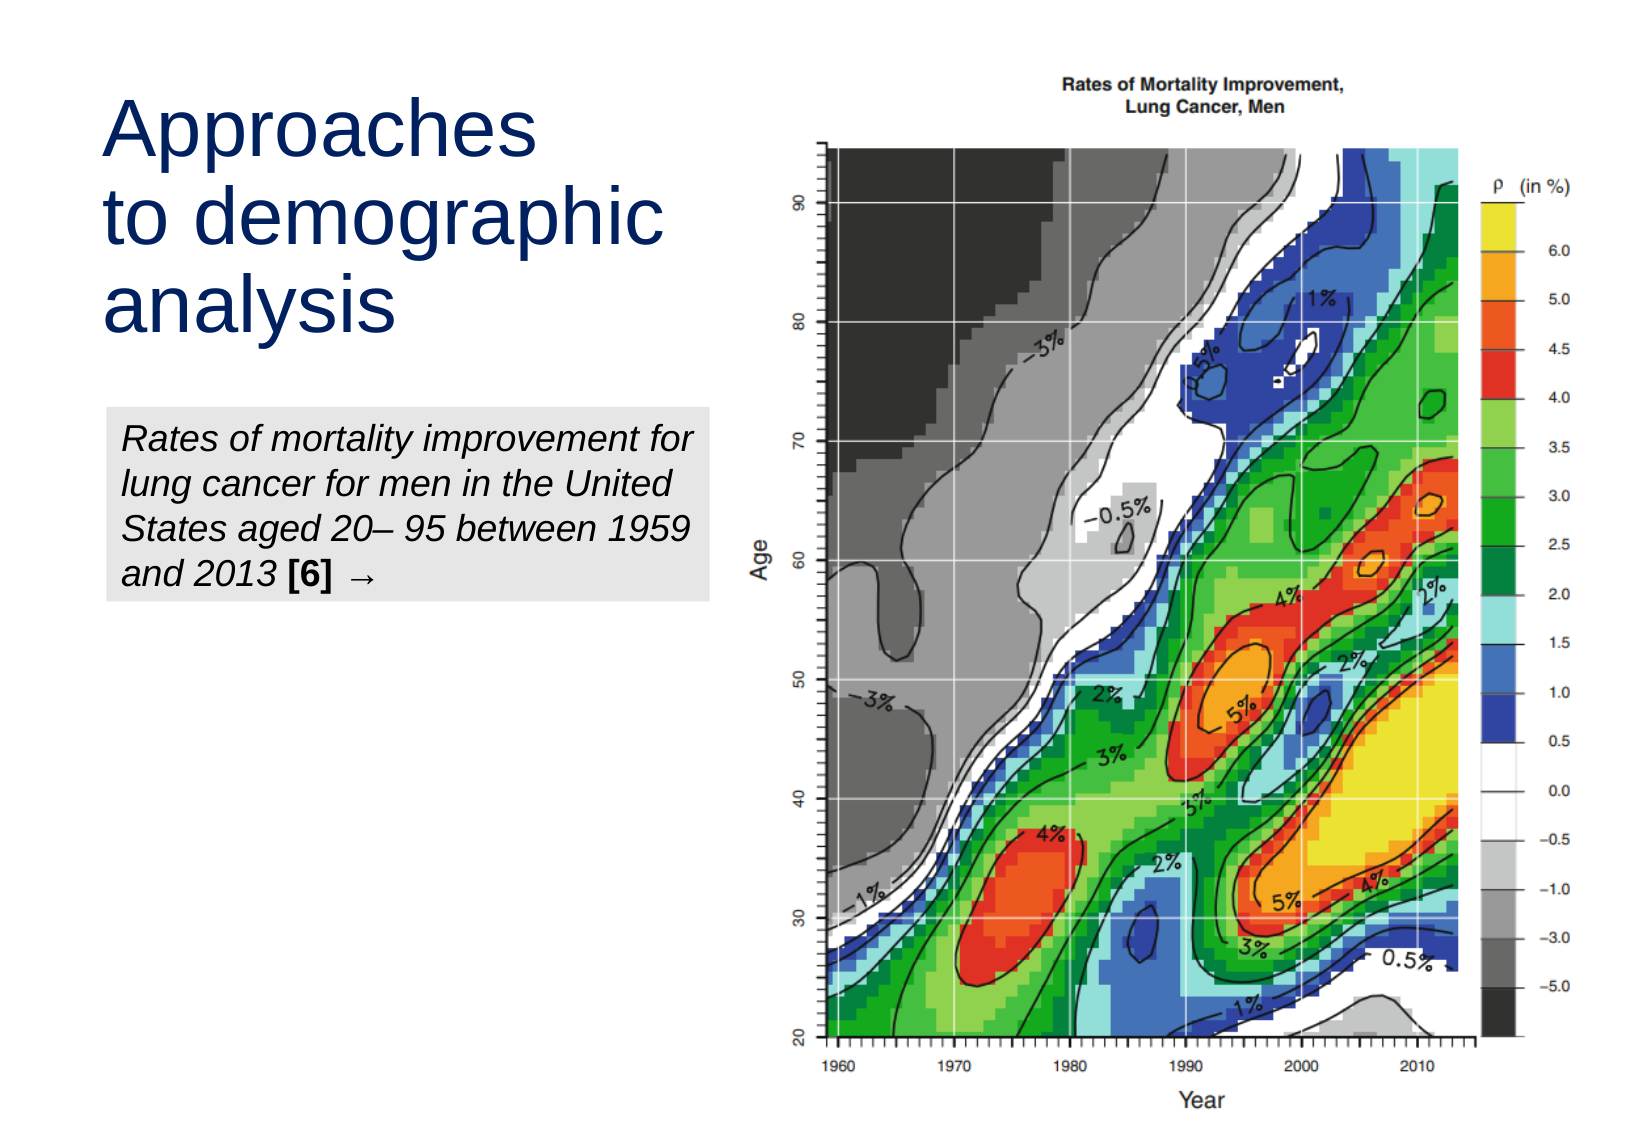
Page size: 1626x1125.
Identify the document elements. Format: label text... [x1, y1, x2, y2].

picture [742, 66, 1598, 1125]
text_box Rates of mortality improvement for lung cancer for men in the United States aged 20– 95 between 1959 and 2013 [6] → [106, 406, 710, 602]
title Approaches to demographic analysis [87, 38, 729, 398]
